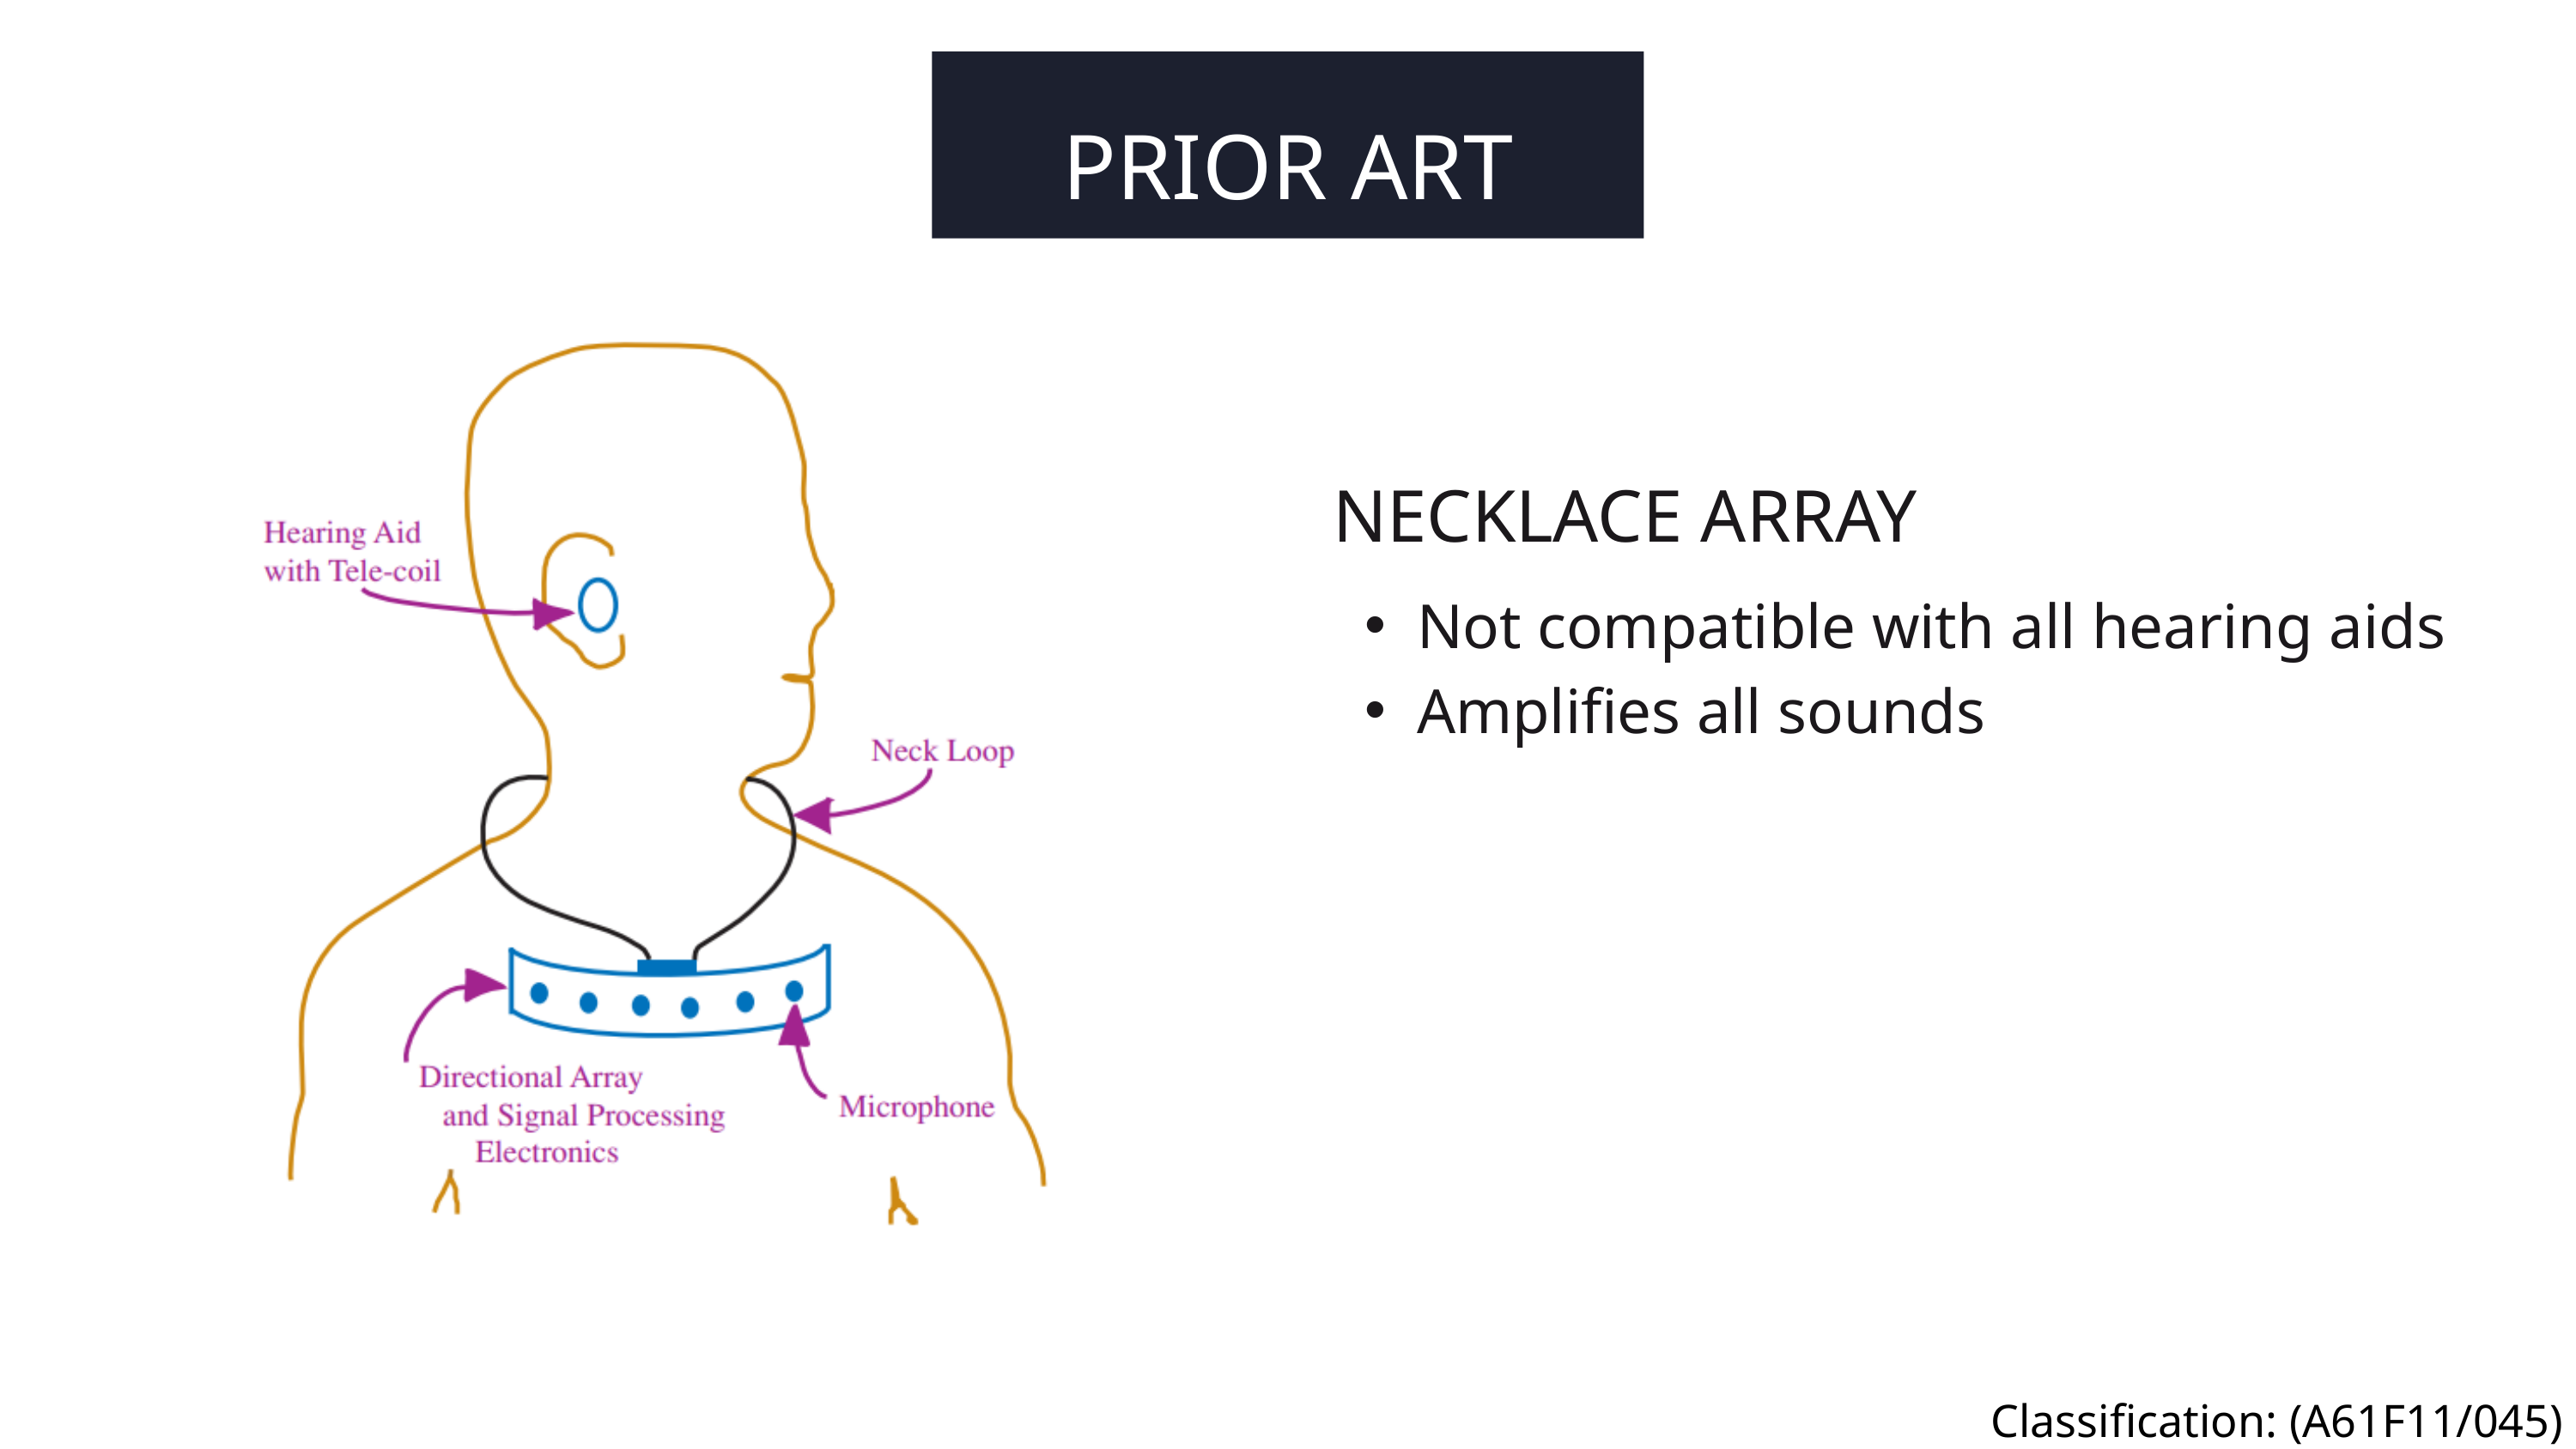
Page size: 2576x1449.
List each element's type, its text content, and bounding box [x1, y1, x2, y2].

text_box Not compatible with all hearing aids Amplifies all sounds [1313, 575, 2554, 746]
text_box NECKLACE ARRAY [1333, 456, 2354, 556]
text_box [932, 51, 1644, 239]
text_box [222, 290, 1088, 1252]
text_box Classification: (A61F11/045) [1899, 1388, 2576, 1449]
